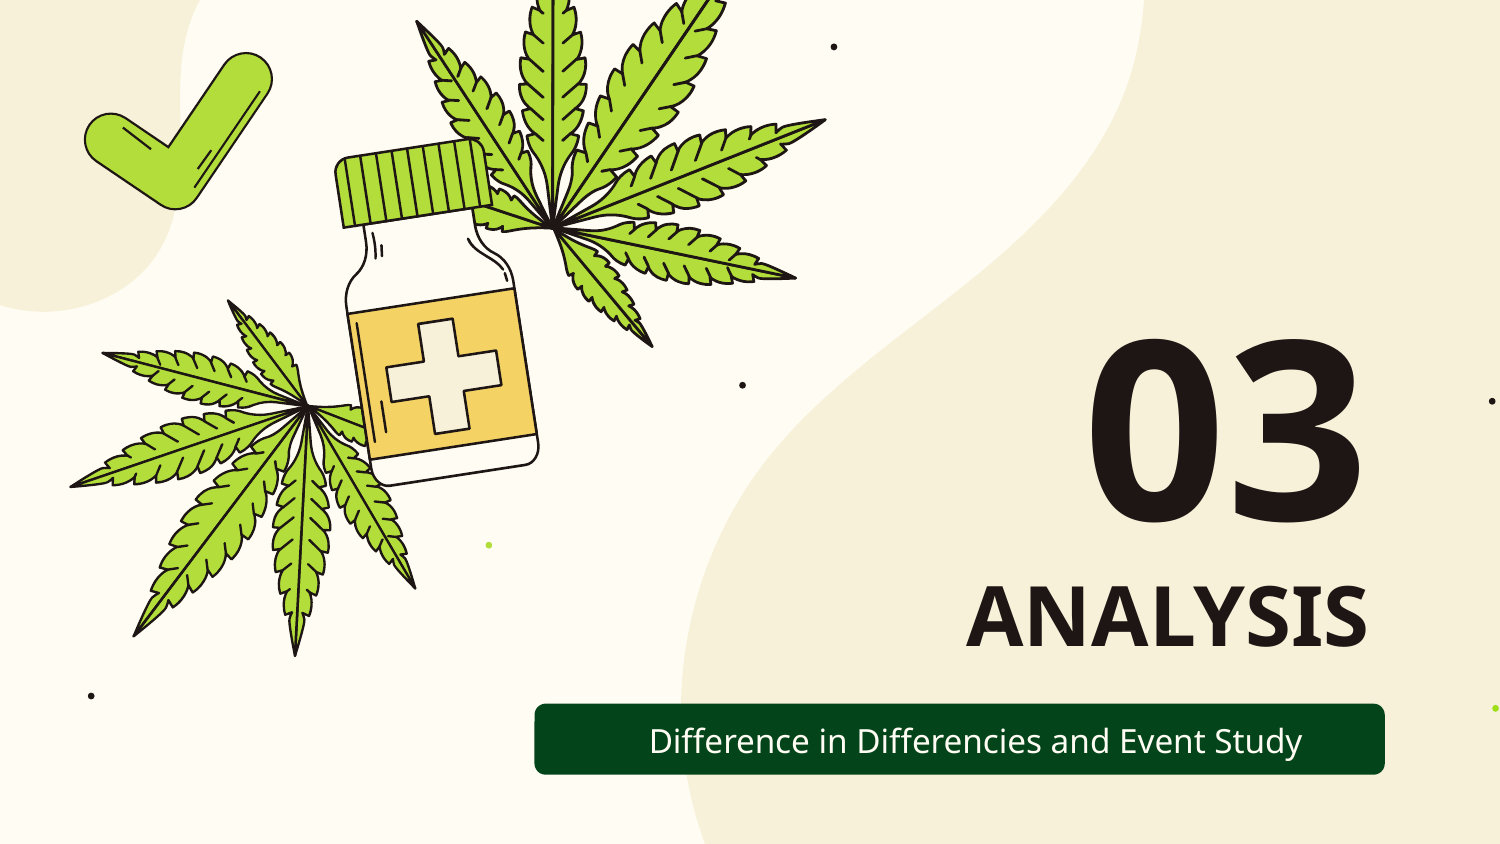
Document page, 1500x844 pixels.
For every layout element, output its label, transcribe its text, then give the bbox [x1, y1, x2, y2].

title ANALYSIS [691, 544, 1385, 683]
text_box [401, 0, 819, 342]
text_box [534, 703, 1385, 775]
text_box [76, 306, 434, 655]
subtitle Difference in Differencies and Event Study [587, 706, 1374, 775]
title 03 [883, 156, 1385, 586]
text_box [81, 64, 286, 209]
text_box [346, 145, 519, 479]
